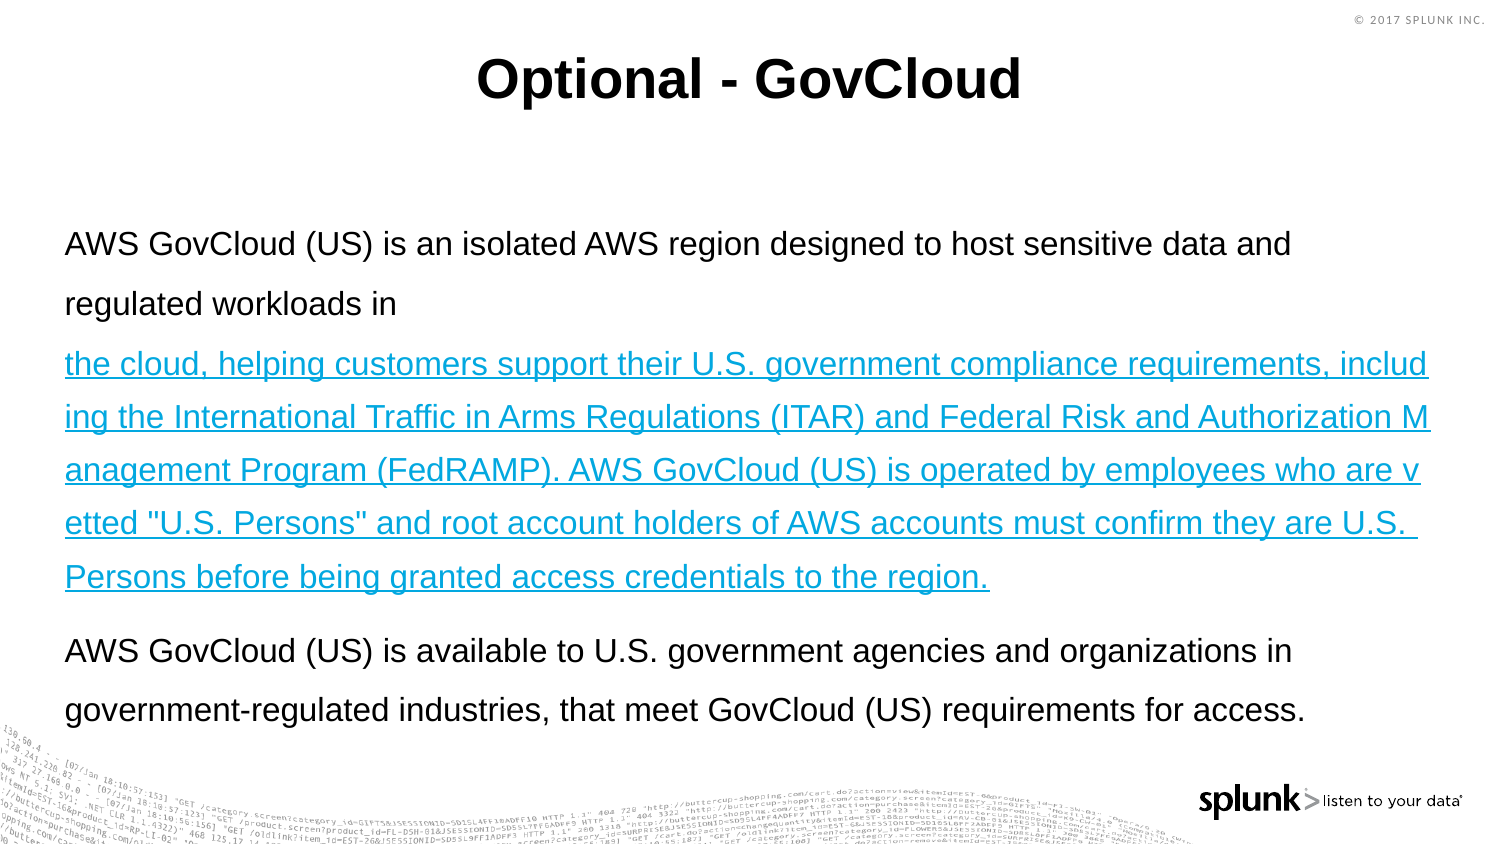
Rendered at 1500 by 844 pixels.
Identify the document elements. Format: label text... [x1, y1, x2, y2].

title Optional - GovCloud [0, 0, 1500, 149]
picture [0, 149, 1500, 844]
list AWS GovCloud (US) is an isolated AWS region designed to host sensitive data and regulated workloads in the cloud, helping customers support their U.S. government compliance requirements, including the International Traffic in Arms Regulations (ITAR) and Federal Risk and Authorization Management Program (FedRAMP). AWS GovCloud (US) is operated by employees who are vetted "U.S. Persons" and root account holders of AWS accounts must confirm they are U.S. Persons before being granted access credentials to the region. AWS GovCloud (US) is available to U.S. government agencies and organizations in government-regulated industries, that meet GovCloud (US) requirements for access. [56, 197, 1444, 757]
